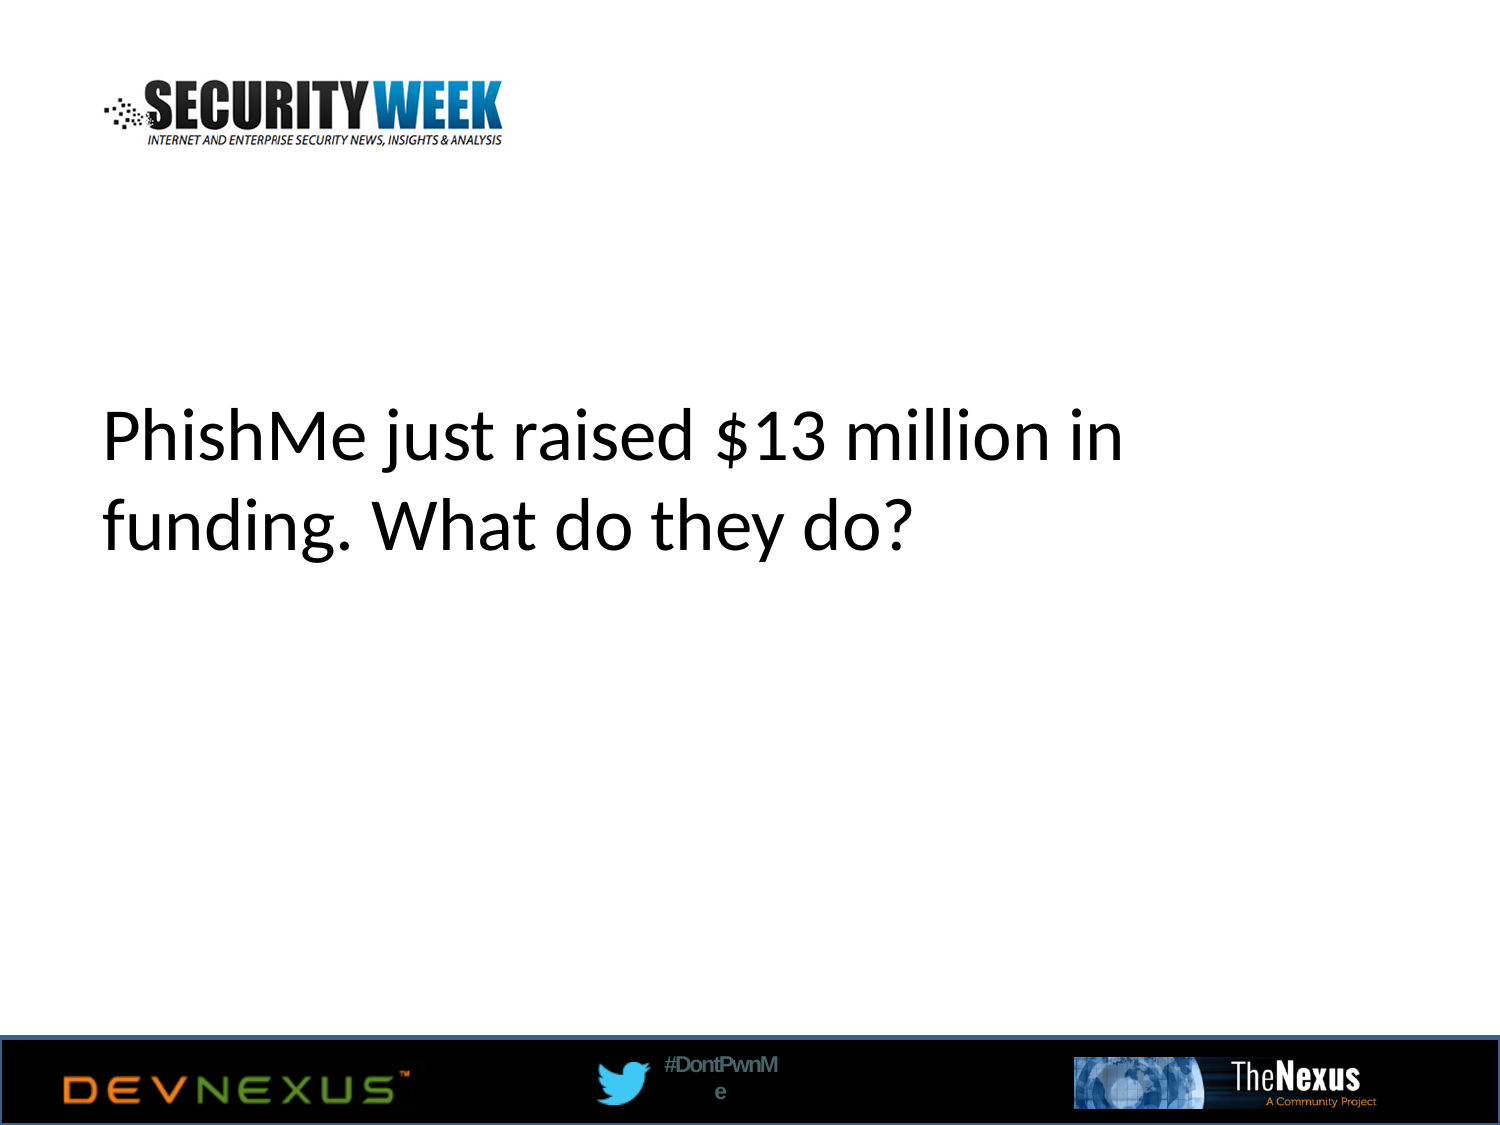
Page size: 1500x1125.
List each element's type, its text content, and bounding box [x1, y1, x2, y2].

picture [99, 74, 513, 151]
picture [597, 1062, 651, 1105]
picture [49, 1059, 425, 1113]
picture [1074, 1057, 1388, 1109]
text_box PhishMe just raised $13 million in funding. What do they do? [87, 378, 1400, 573]
